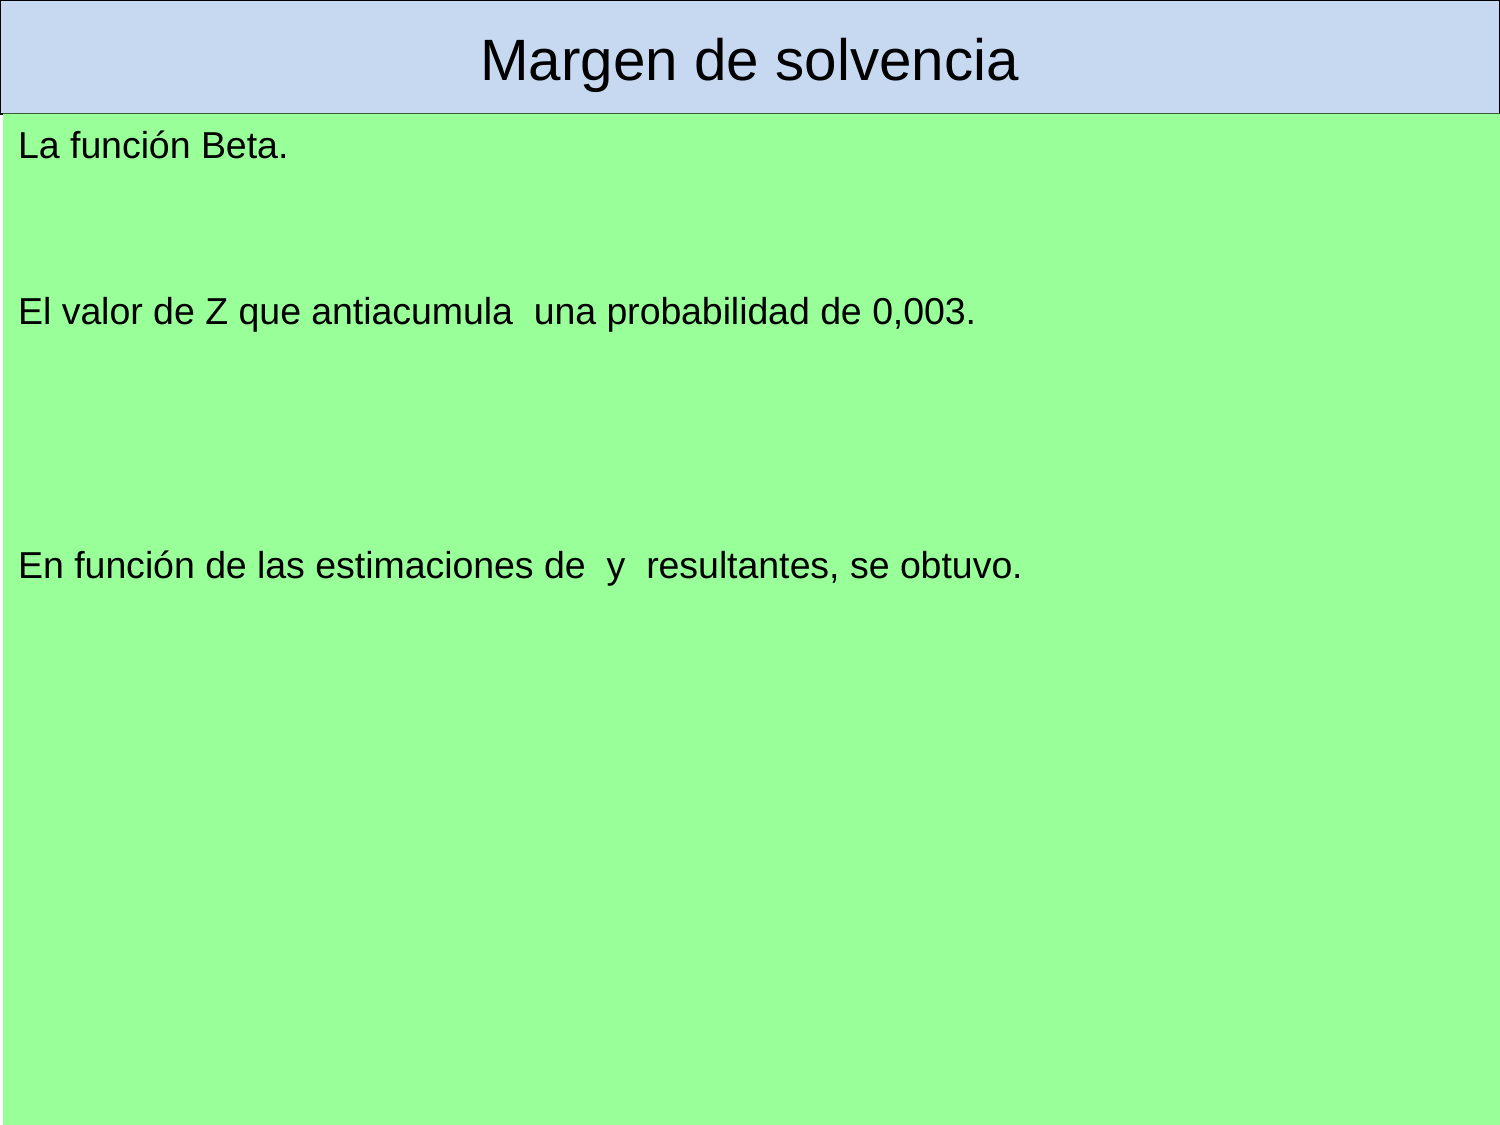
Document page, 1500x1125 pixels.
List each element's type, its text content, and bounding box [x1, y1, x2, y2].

title Margen de solvencia [0, 0, 1500, 114]
